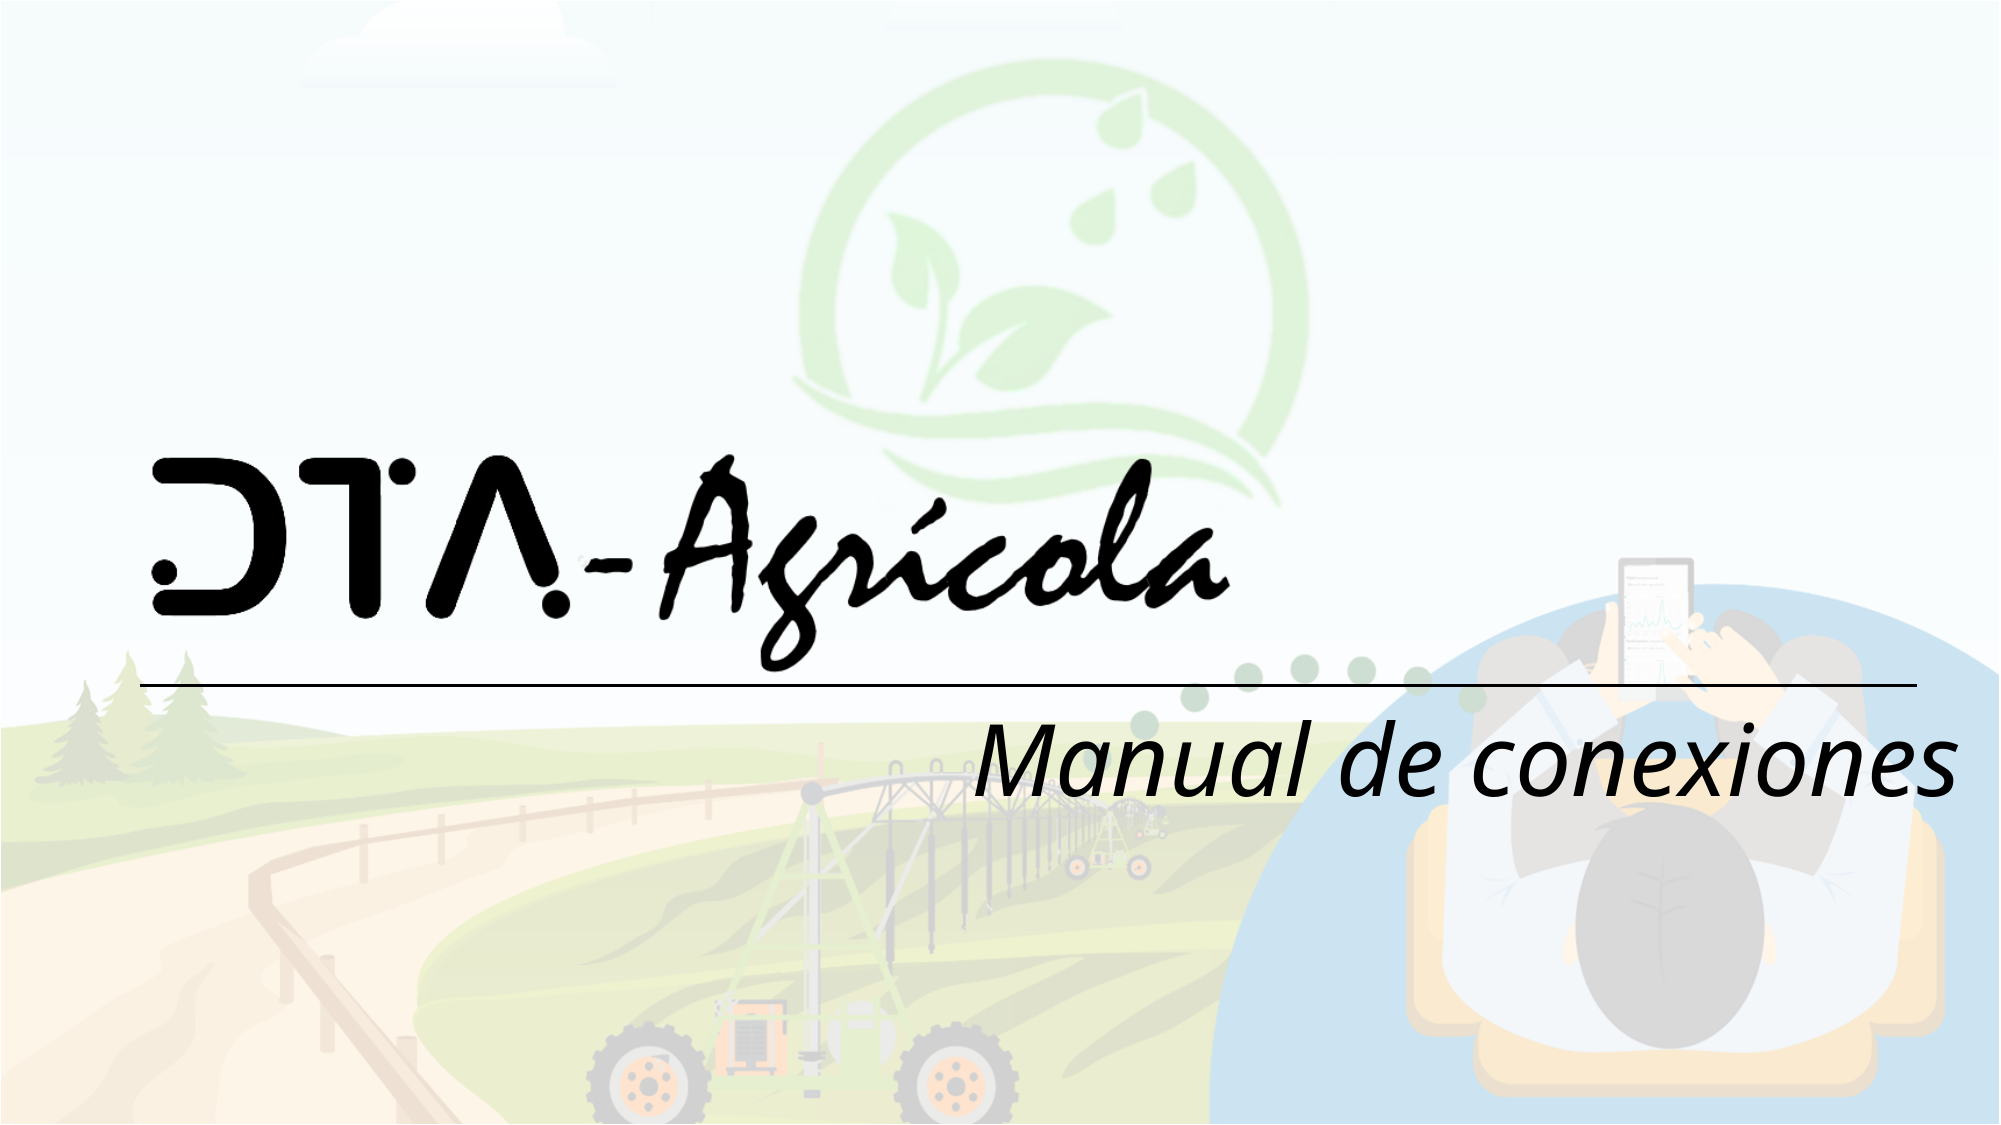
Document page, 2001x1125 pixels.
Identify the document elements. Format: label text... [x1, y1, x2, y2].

text_box Manual de conexiones [956, 689, 1977, 825]
picture [141, 0, 1392, 682]
